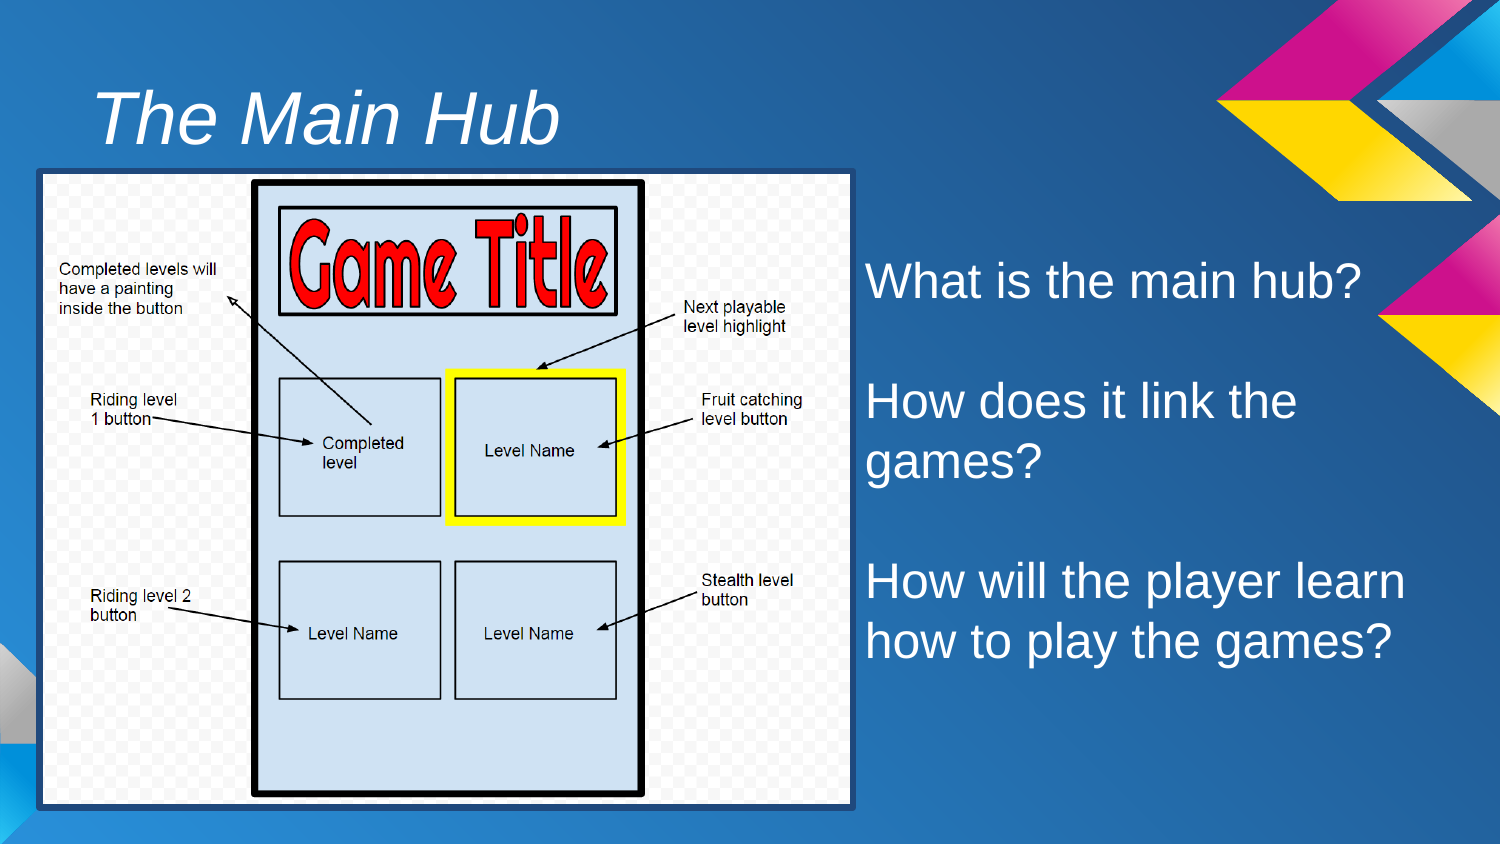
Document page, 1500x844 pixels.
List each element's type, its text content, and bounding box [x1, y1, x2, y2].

title The Main Hub [75, 33, 1204, 175]
picture [42, 174, 851, 805]
list What is the main hub? How does it link the games? How will the player learn how to play the games? [856, 233, 1431, 584]
